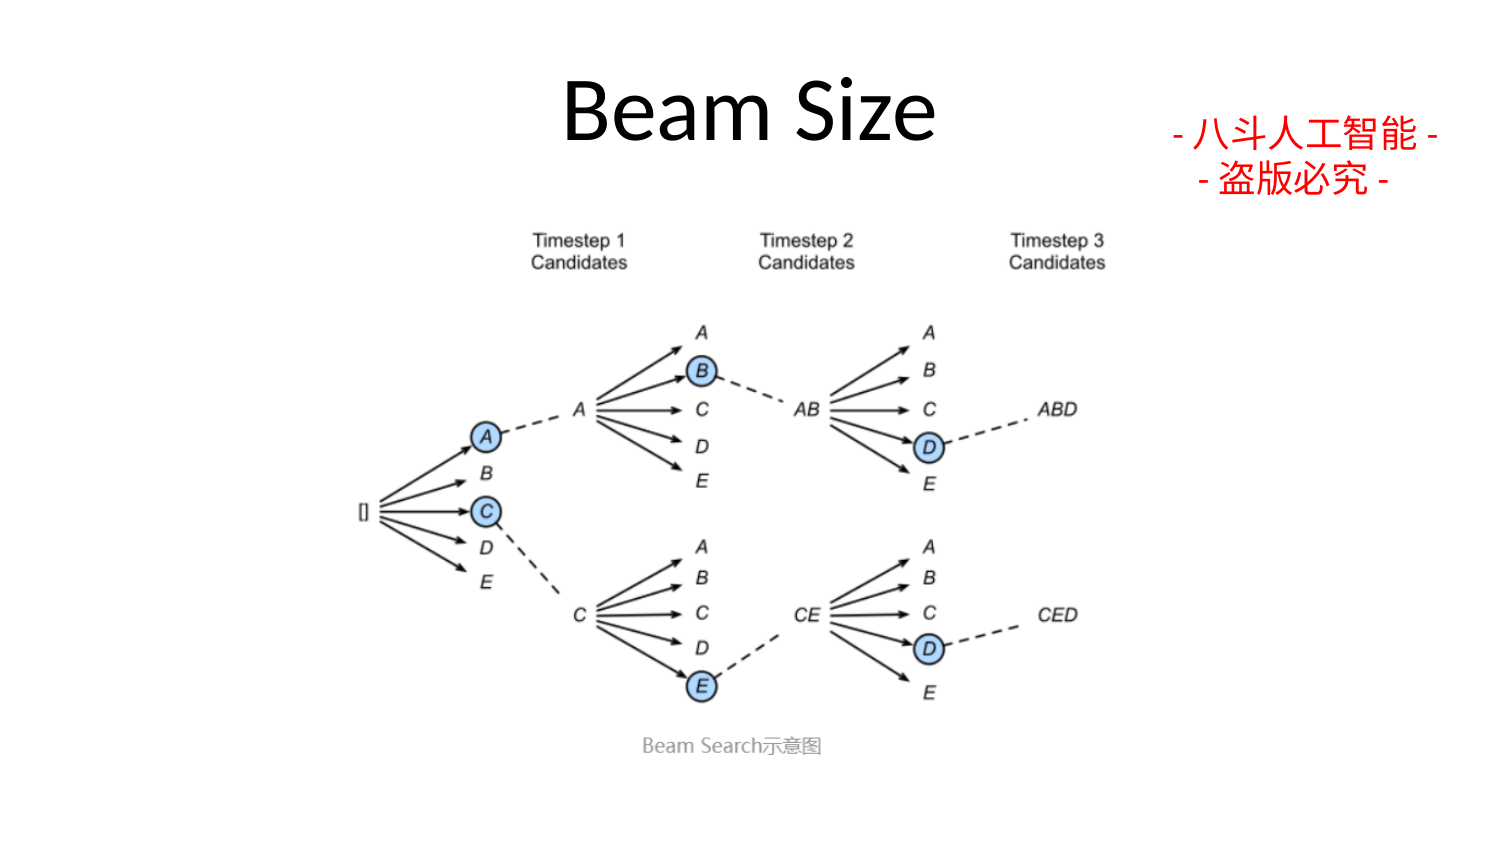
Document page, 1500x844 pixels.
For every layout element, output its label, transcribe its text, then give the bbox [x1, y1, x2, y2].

title Beam Size [75, 33, 1425, 175]
text_box -八斗人工智能- -盗版必究- [1157, 102, 1500, 208]
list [300, 208, 1194, 767]
